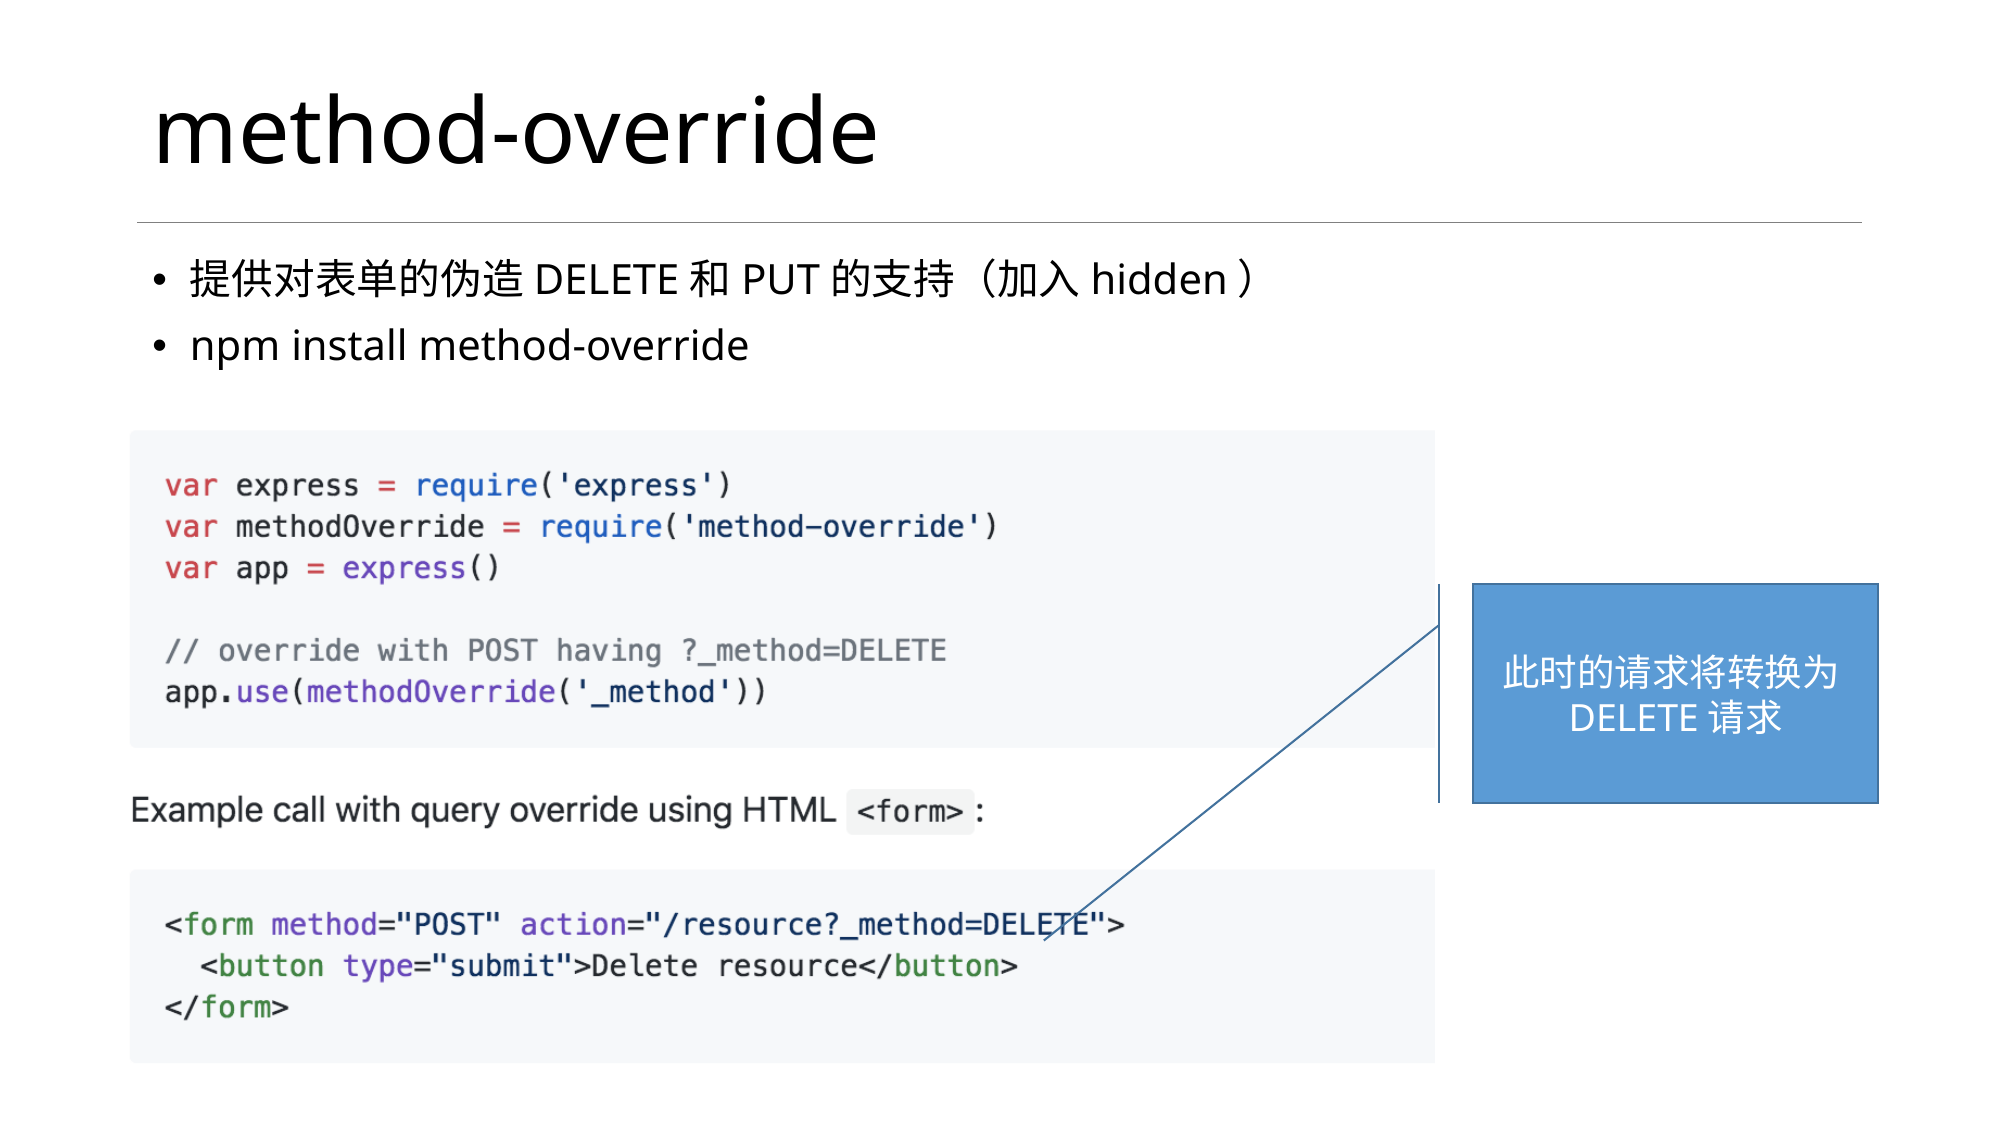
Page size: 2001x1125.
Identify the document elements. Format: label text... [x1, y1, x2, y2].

text_box 此时的请求将转换为DELETE请求 [1435, 583, 1440, 803]
title method-override [137, 44, 1863, 223]
list 提供对表单的伪造DELETE和PUT的支持（加入hidden） npm install method-override [137, 251, 1360, 413]
picture [119, 413, 1435, 1074]
text_box 此时的请求将转换为DELETE请求 [1472, 583, 1879, 804]
